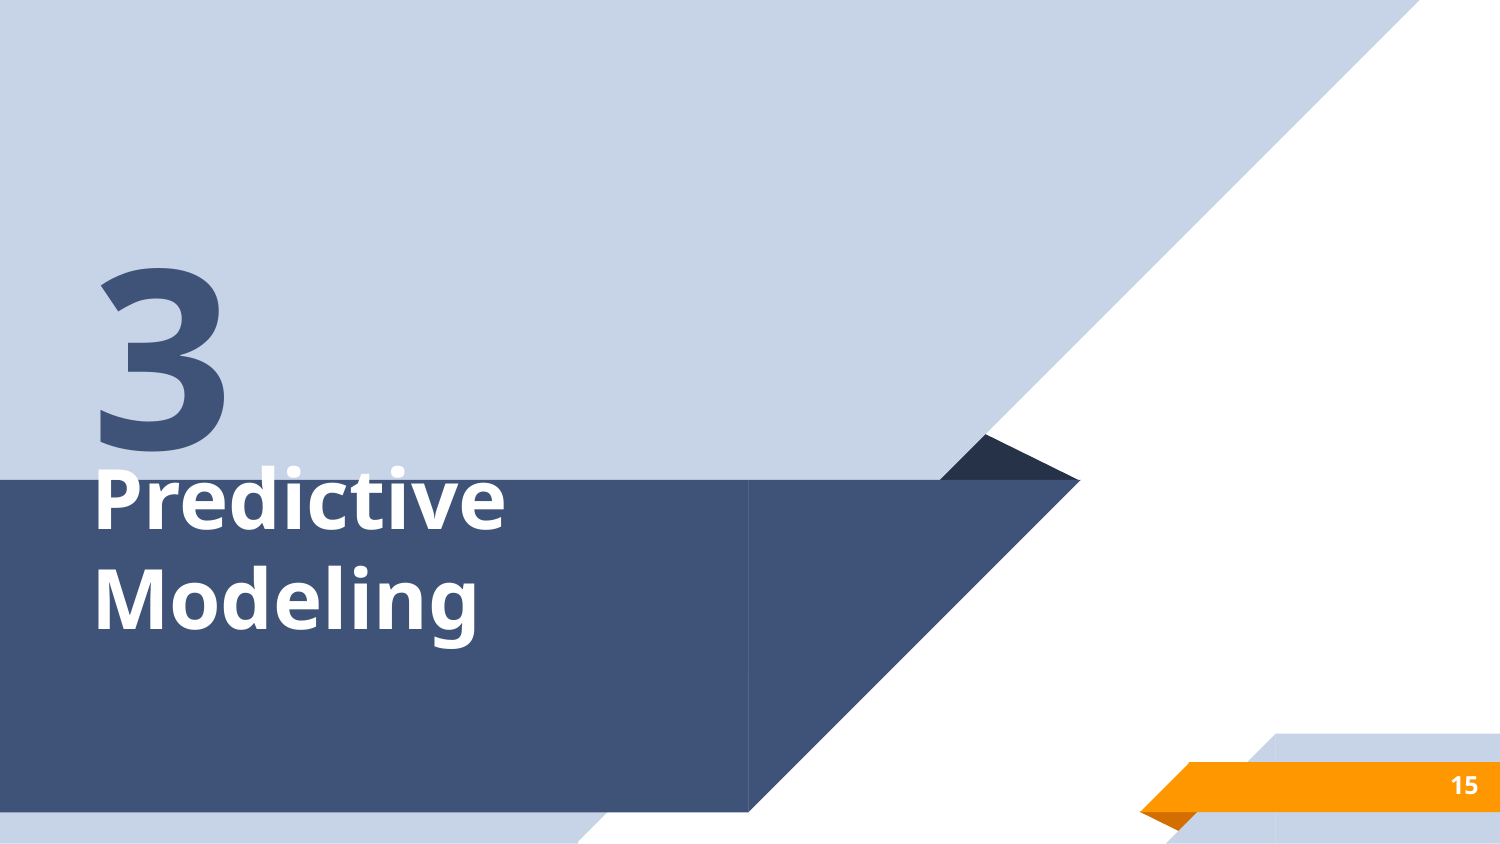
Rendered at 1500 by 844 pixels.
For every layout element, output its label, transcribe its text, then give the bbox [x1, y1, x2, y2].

text_box 3 [76, 0, 434, 515]
title Predictive Modeling [76, 470, 858, 662]
slide_number 15 [1249, 760, 1494, 813]
